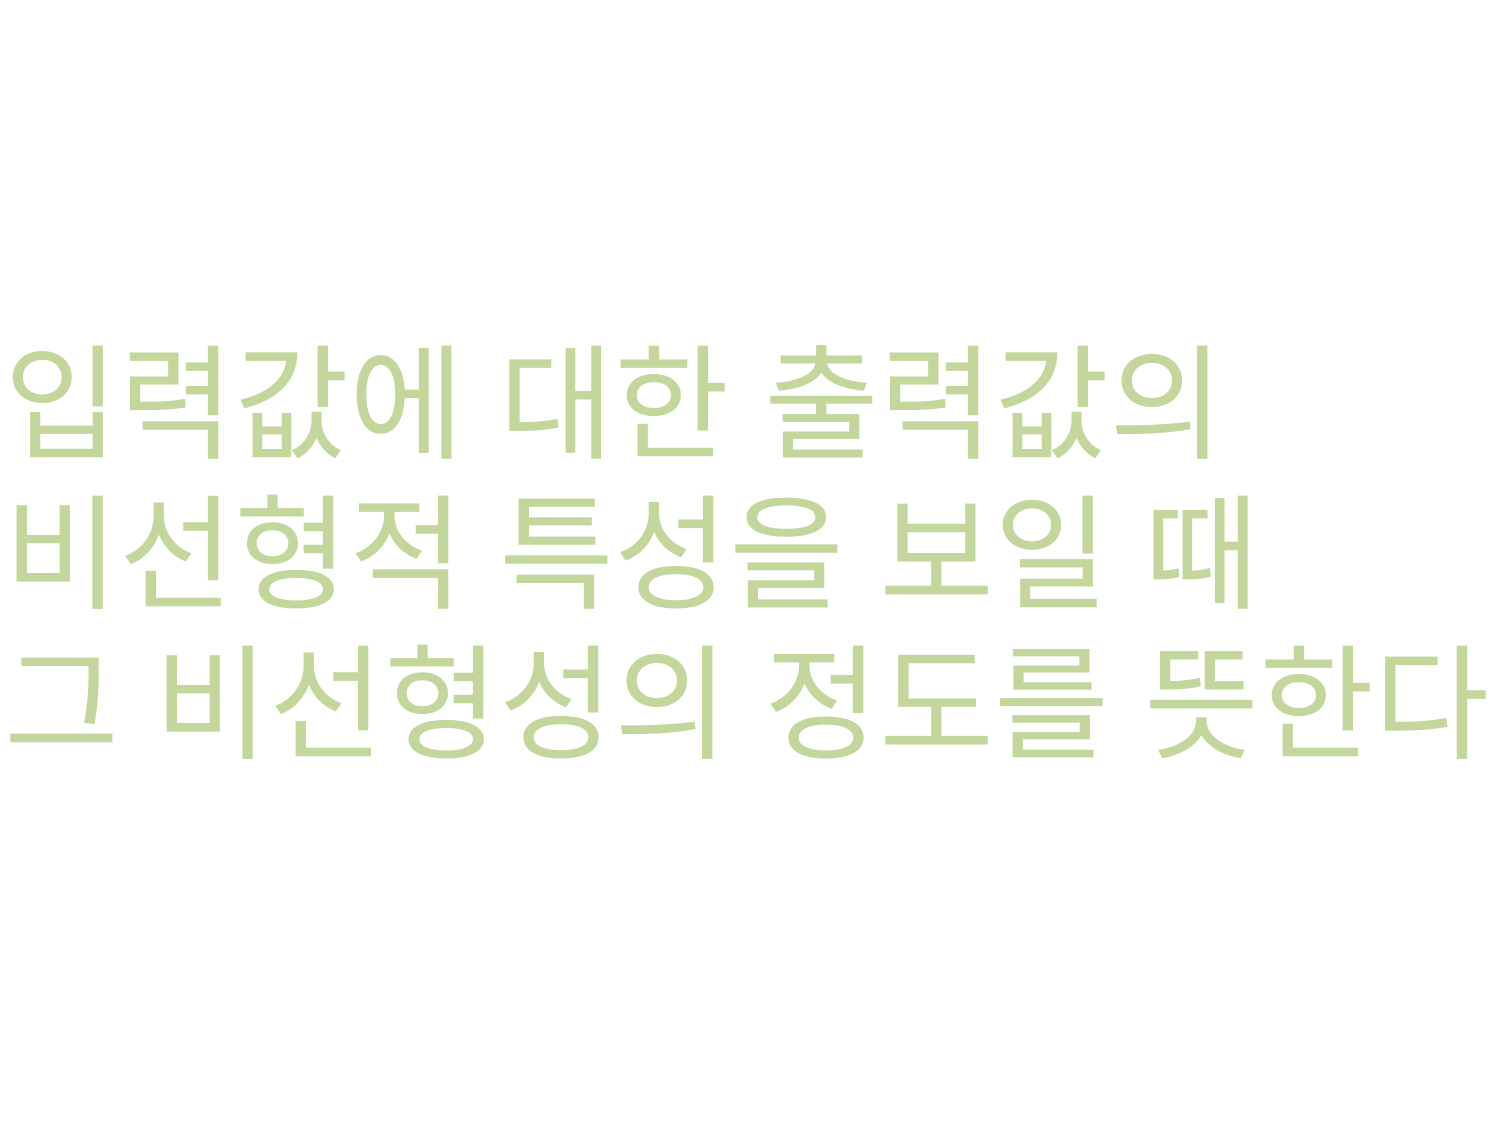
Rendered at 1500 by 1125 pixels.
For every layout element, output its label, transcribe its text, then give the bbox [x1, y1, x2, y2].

text_box 입력값에 대한 출력값의 비선형적 특성을 보일 때 그 비선형성의 정도를 뜻한다. [0, 317, 1500, 783]
